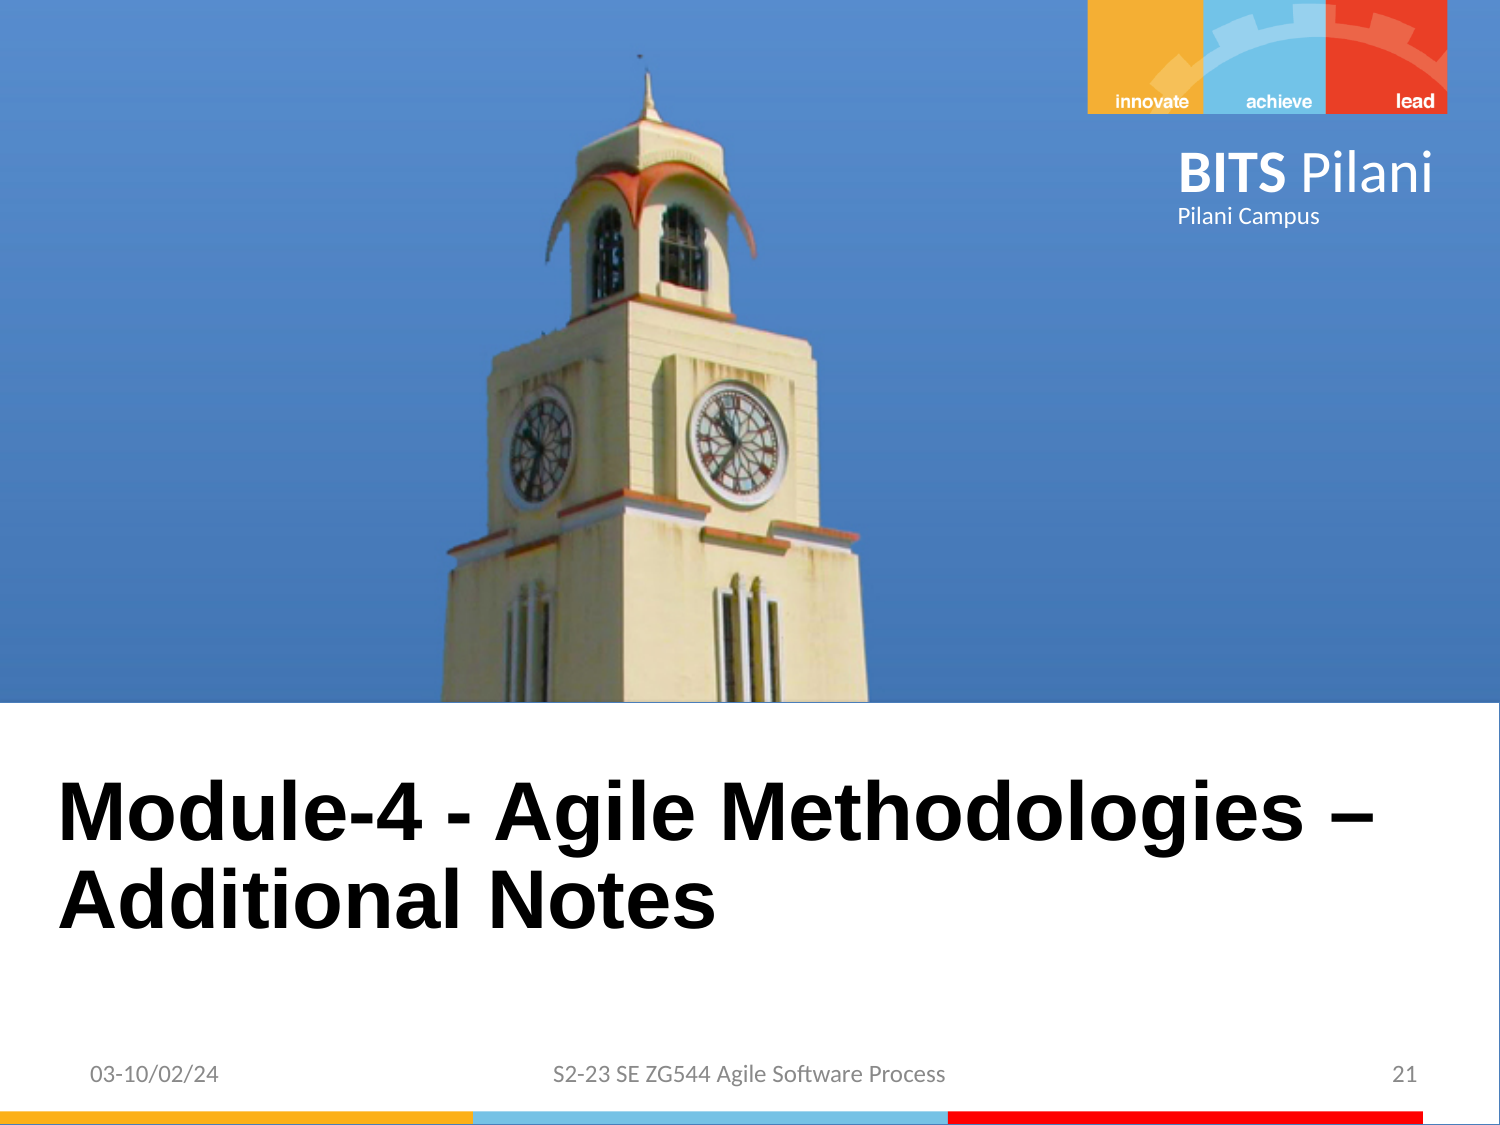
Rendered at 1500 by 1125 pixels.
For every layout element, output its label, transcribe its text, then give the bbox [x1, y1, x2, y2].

text_box 03-10/02/24 [82, 1050, 418, 1095]
slide_number 21 [1382, 1051, 1426, 1094]
picture [0, 0, 1500, 702]
text_box S2-23 SE ZG544 Agile Software Process [519, 1050, 980, 1095]
list Module-4 - Agile Methodologies – Additional Notes [49, 761, 1438, 1026]
